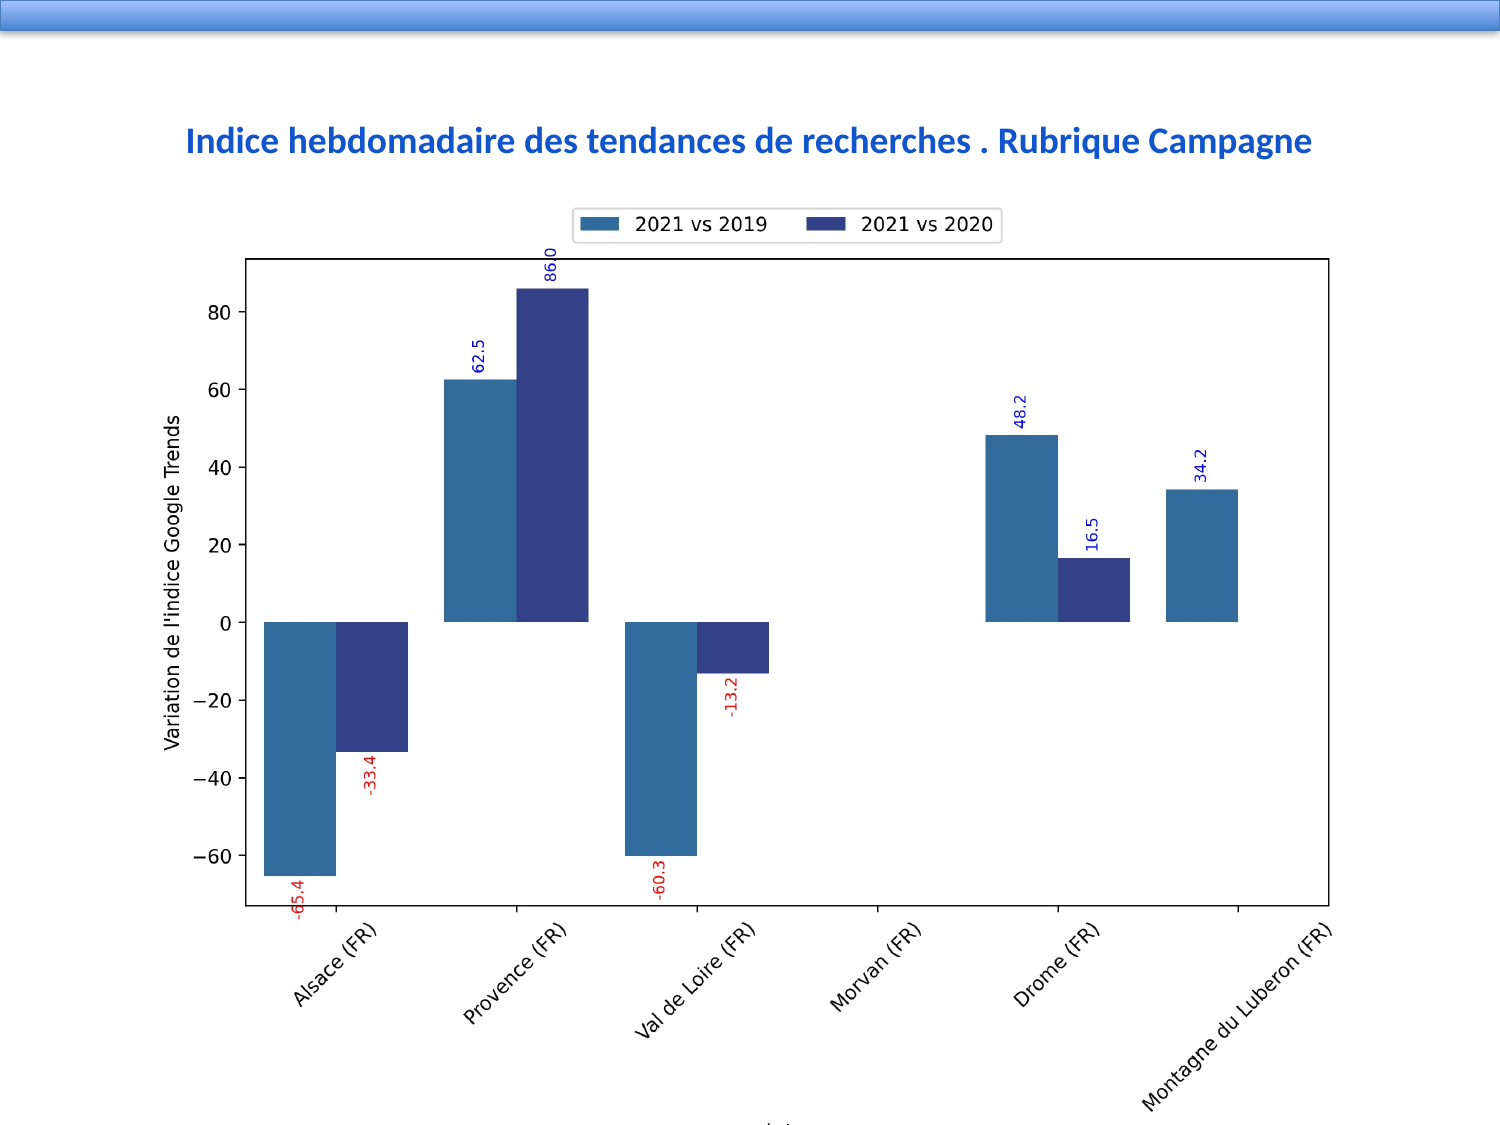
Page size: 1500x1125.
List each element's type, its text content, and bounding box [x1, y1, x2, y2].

picture [149, 194, 1351, 1125]
text_box [0, 0, 1500, 31]
title Indice hebdomadaire des tendances de recherches . Rubrique Campagne [75, 45, 1425, 233]
